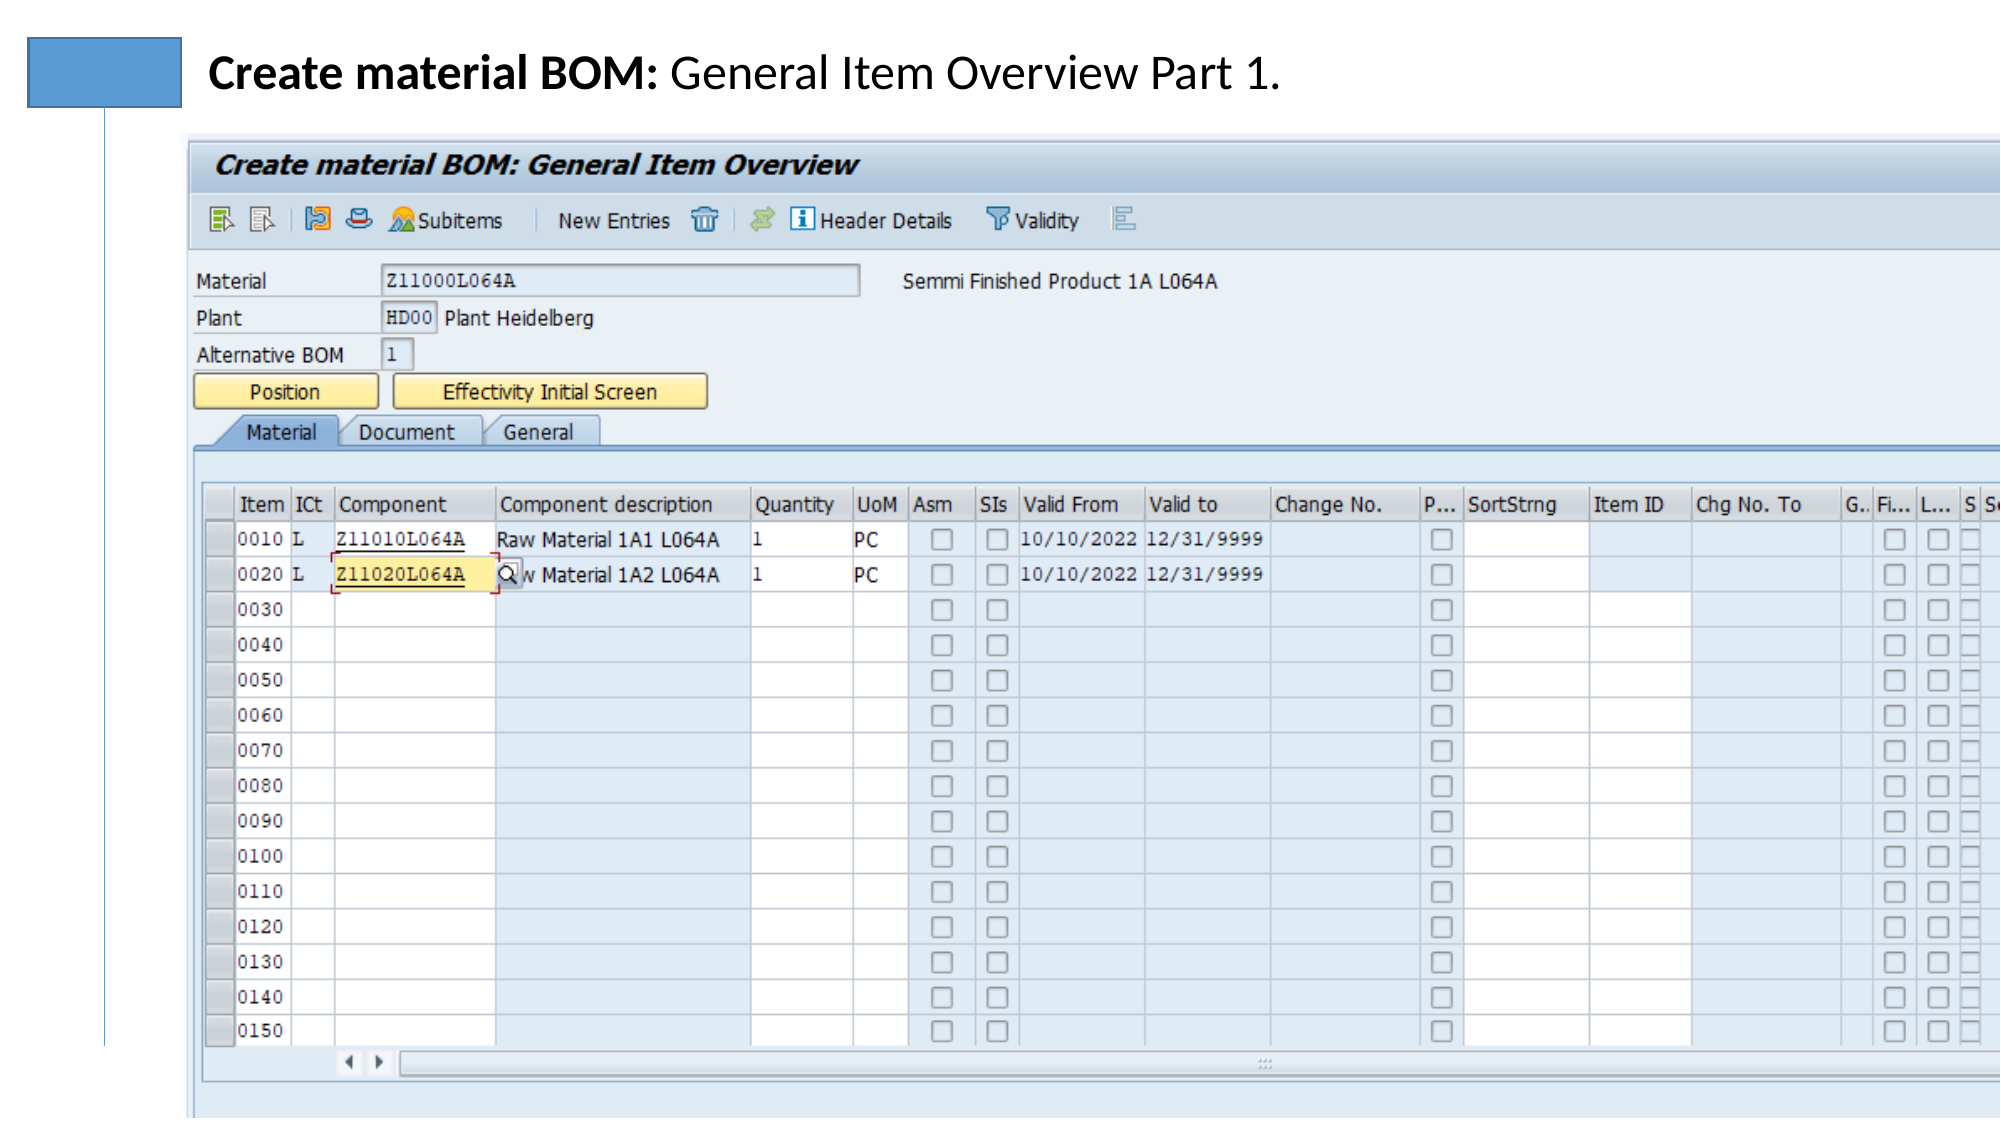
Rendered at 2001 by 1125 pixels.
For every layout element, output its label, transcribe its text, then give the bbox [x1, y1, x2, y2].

text_box [27, 37, 182, 108]
picture [180, 133, 2000, 1118]
text_box Create material BOM: General Item Overview Part 1. [193, 32, 1298, 107]
